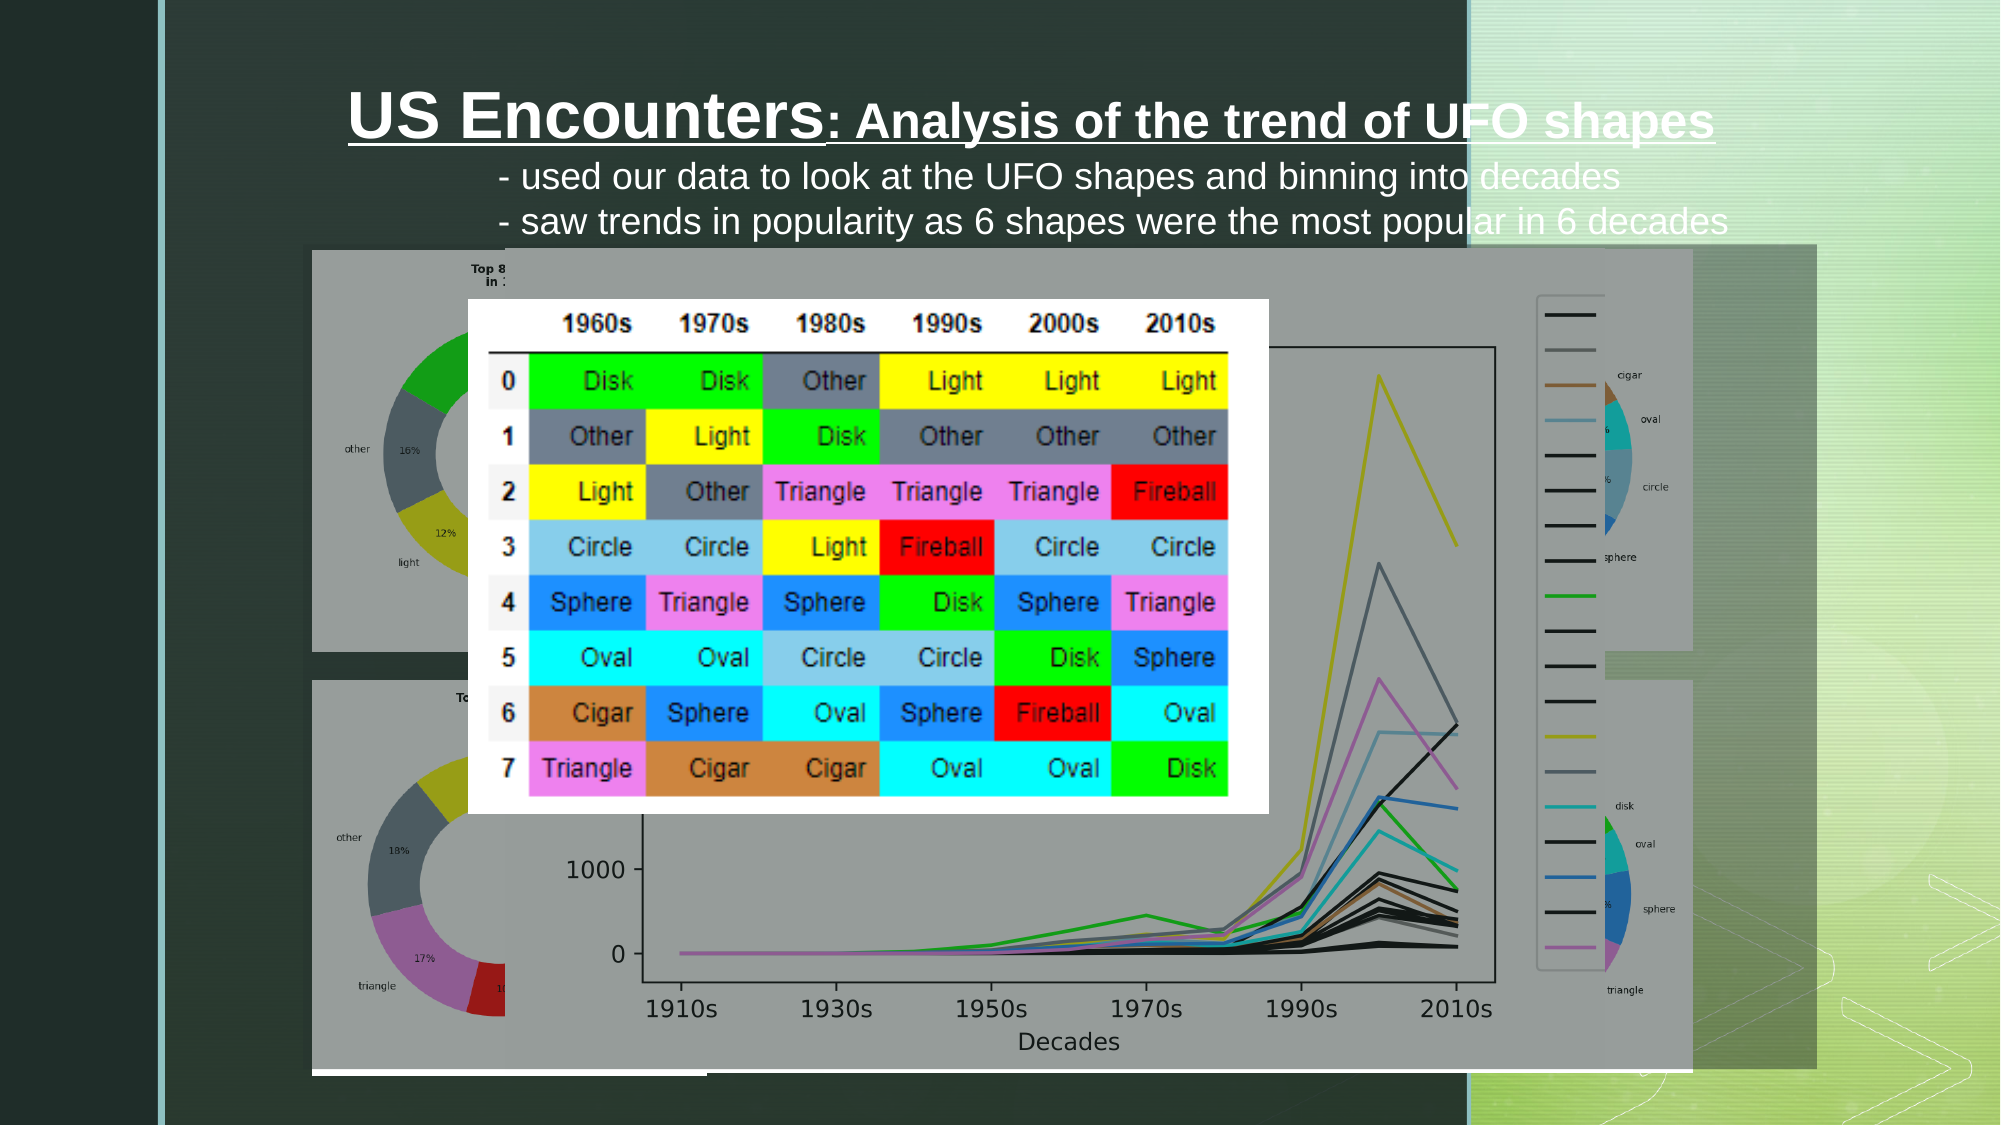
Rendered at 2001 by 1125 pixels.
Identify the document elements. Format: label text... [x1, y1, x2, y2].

text_box [303, 244, 1817, 1070]
picture [312, 0, 2001, 1125]
text_box US Encounters: Analysis of the trend of UFO shapes - used our data to look at the UFO shapes and binning into decades - saw trends in popularity as 6 shapes were the most popular in 6 decades [333, 64, 1787, 244]
